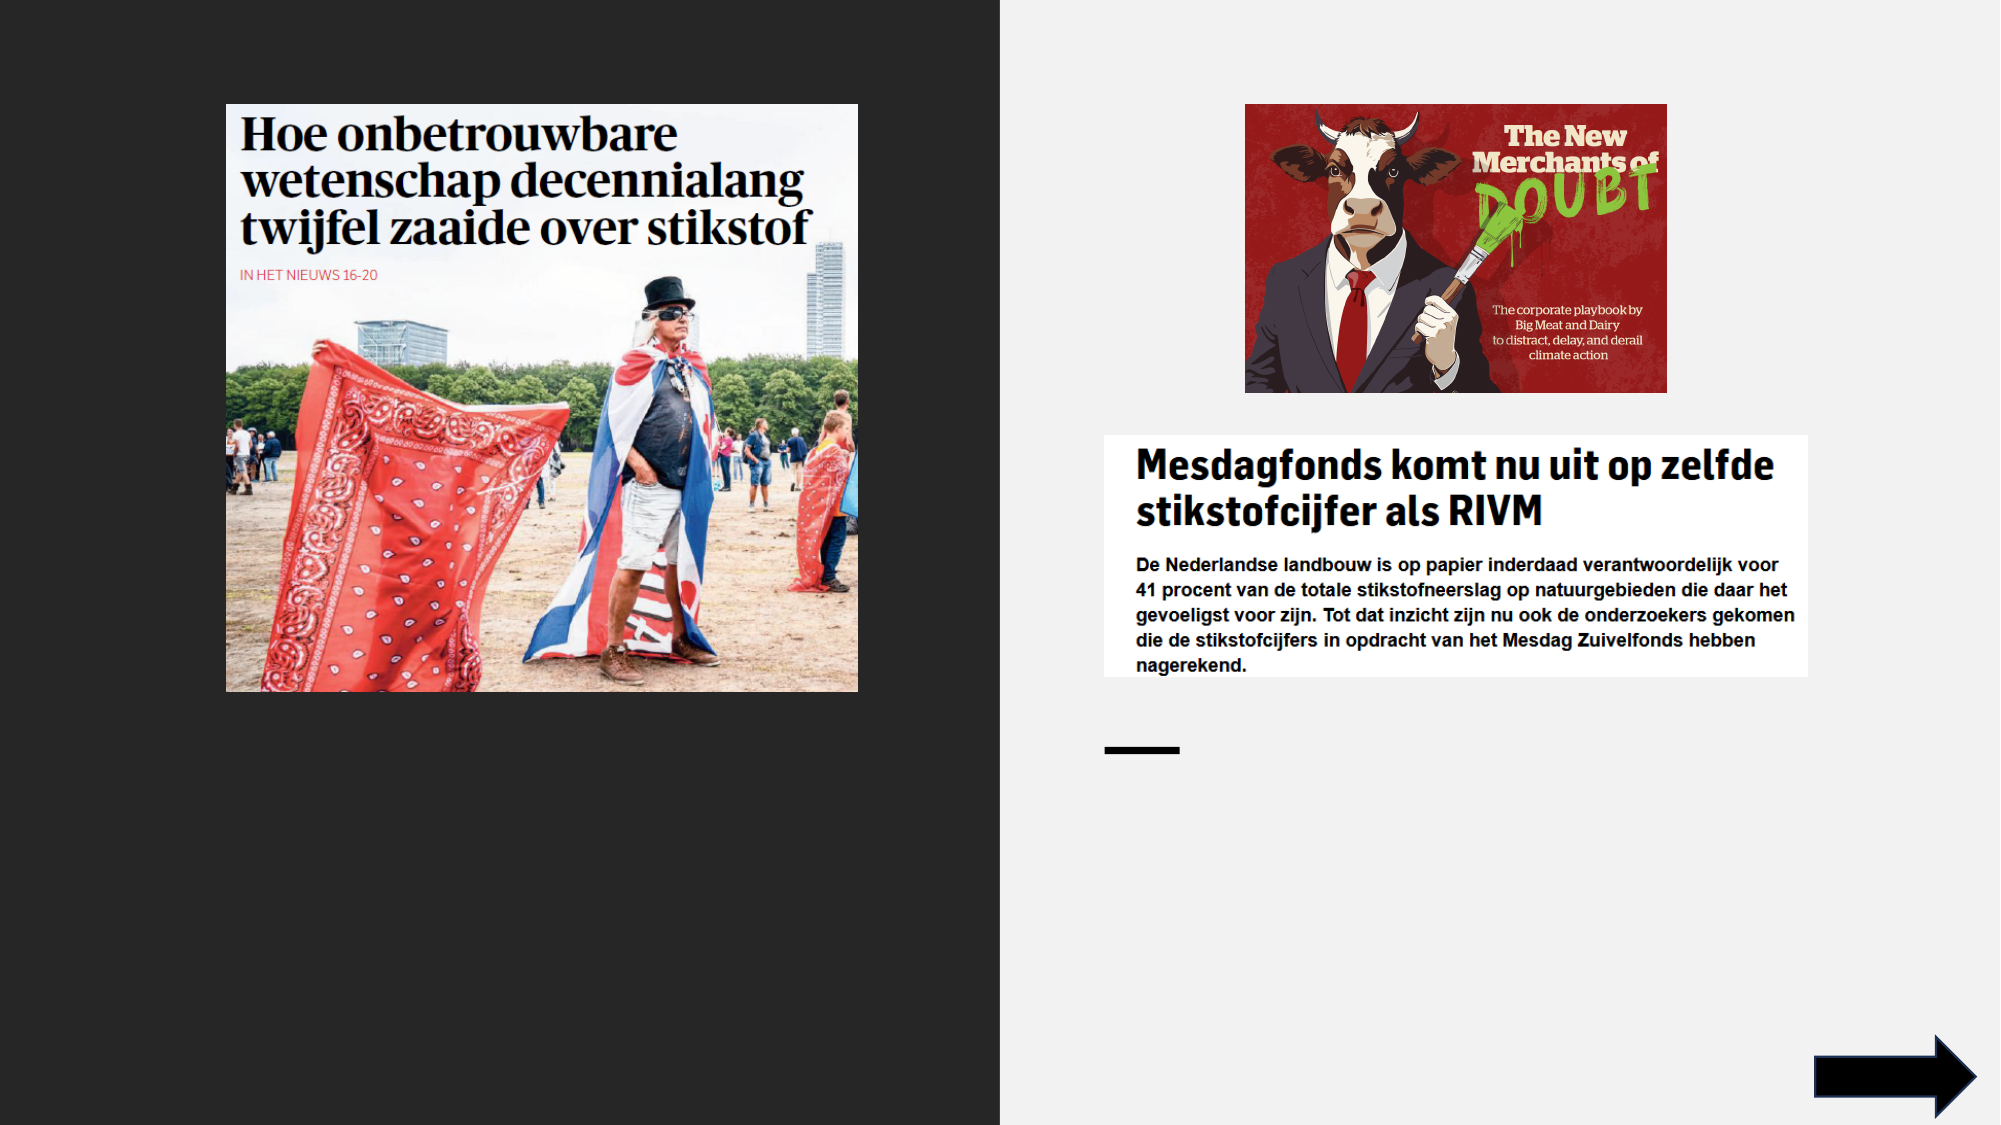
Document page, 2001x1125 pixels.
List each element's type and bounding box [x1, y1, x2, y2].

text_box [1104, 746, 1181, 755]
picture [226, 104, 858, 692]
picture [1104, 435, 1808, 677]
text_box [1815, 1036, 1976, 1117]
text_box [999, 0, 2000, 1125]
picture [1245, 104, 1667, 393]
text_box [0, 0, 999, 1125]
